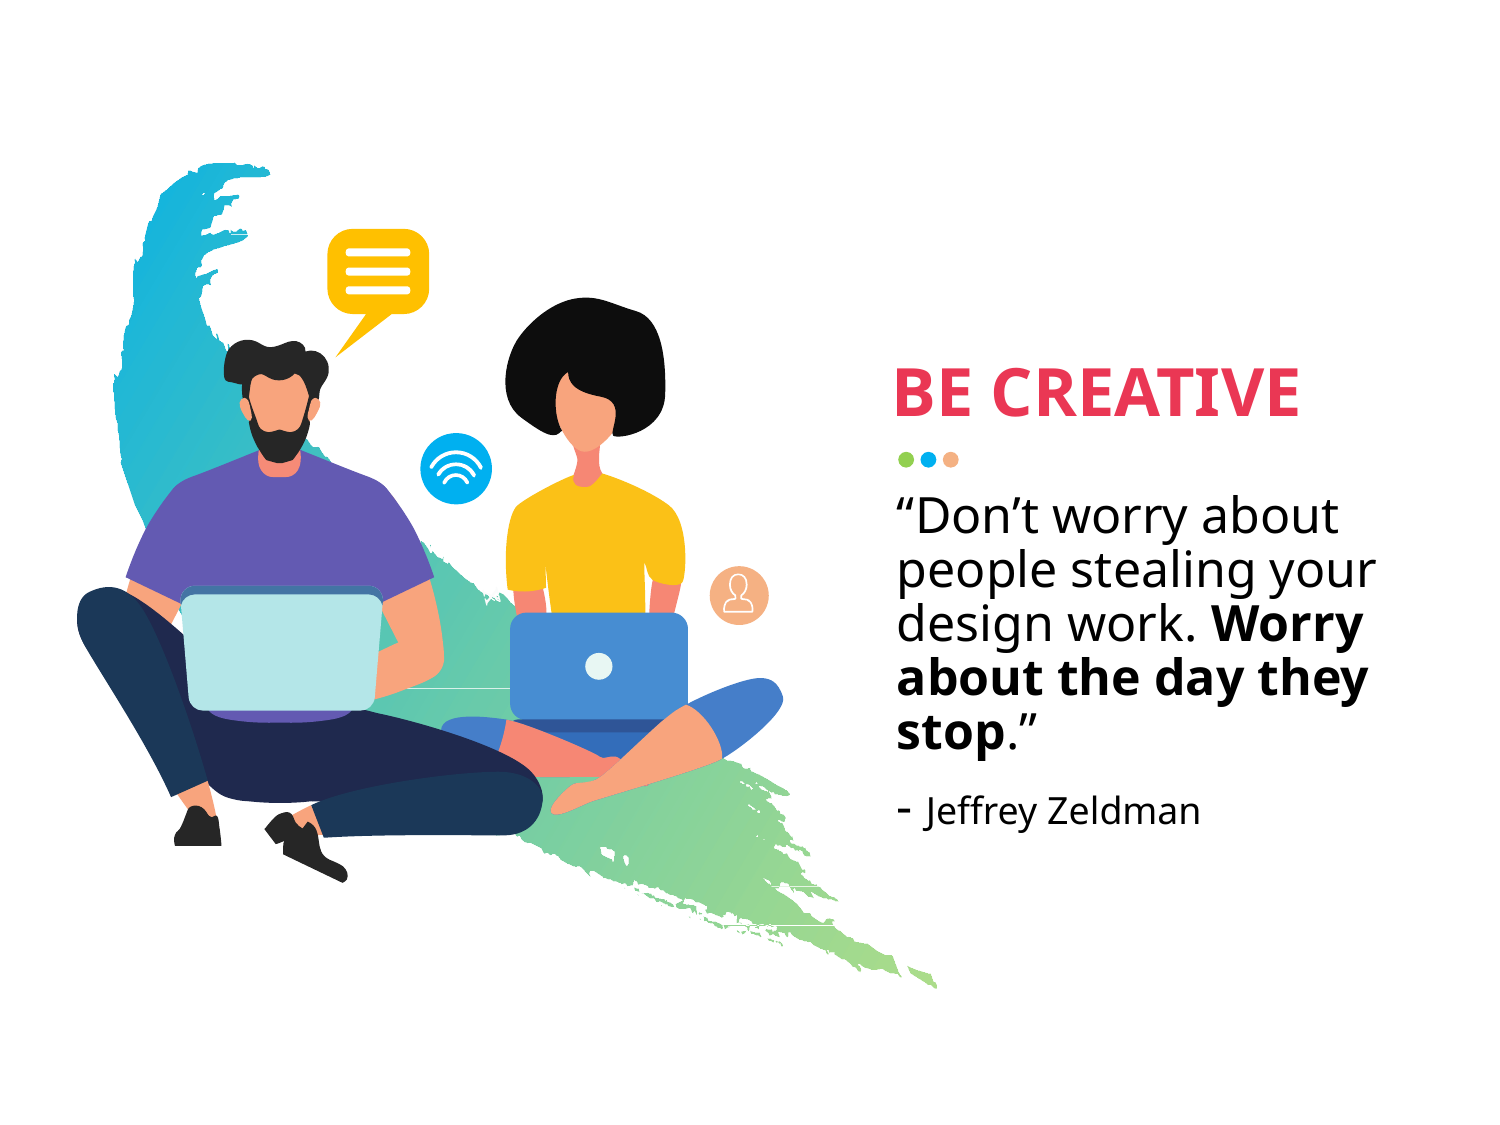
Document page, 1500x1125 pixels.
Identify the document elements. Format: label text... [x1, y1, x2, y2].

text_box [548, 294, 788, 820]
text_box BE CREATIVE [876, 351, 1500, 438]
text_box x [904, 963, 938, 990]
text_box “Don’t worry about people stealing your design work. Worry about the day they stop.” - Jeffrey Zeldman [882, 483, 1432, 843]
text_box x [145, 161, 271, 228]
text_box x [548, 820, 902, 979]
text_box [73, 228, 548, 883]
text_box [709, 566, 769, 625]
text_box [898, 451, 959, 468]
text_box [420, 433, 492, 505]
